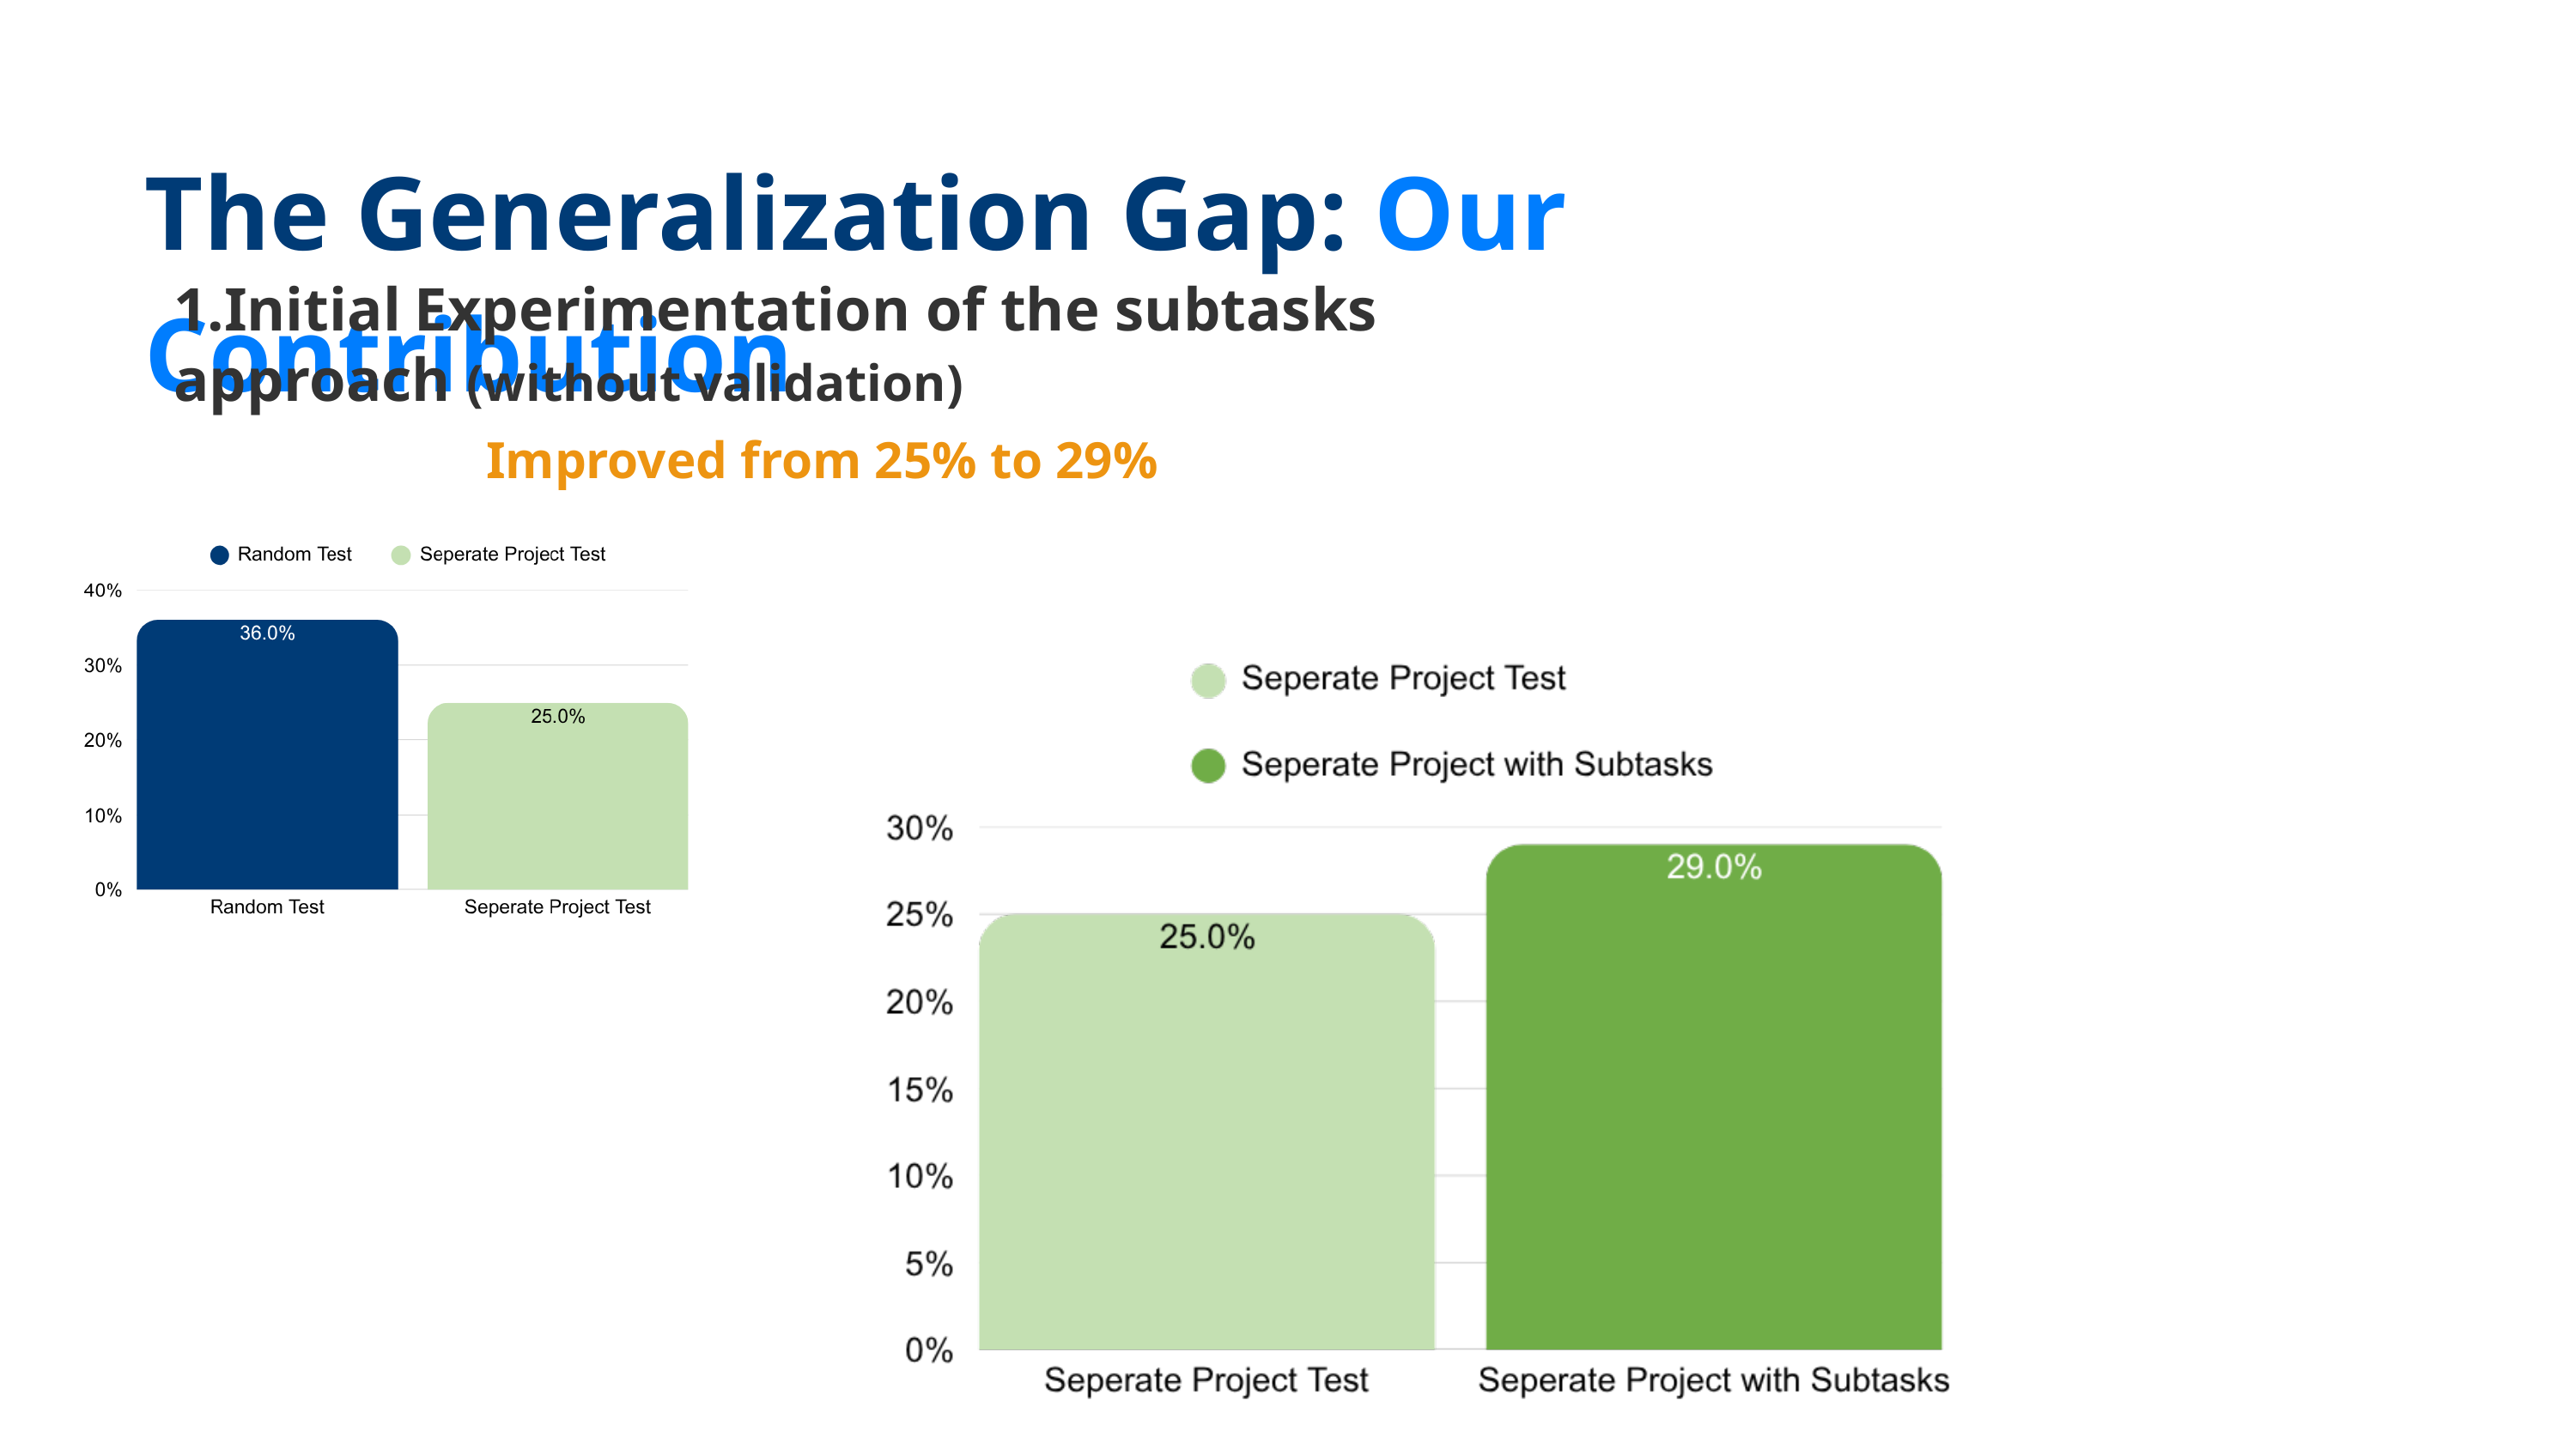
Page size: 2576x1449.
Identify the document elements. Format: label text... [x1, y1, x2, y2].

text_box Initial Experimentation of the subtasks approach (without validation) [161, 265, 1636, 421]
picture [0, 452, 2095, 1449]
text_box The Generalization Gap: Our Contribution [144, 128, 2177, 412]
text_box Improved from 25% to 29% [75, 431, 1570, 489]
